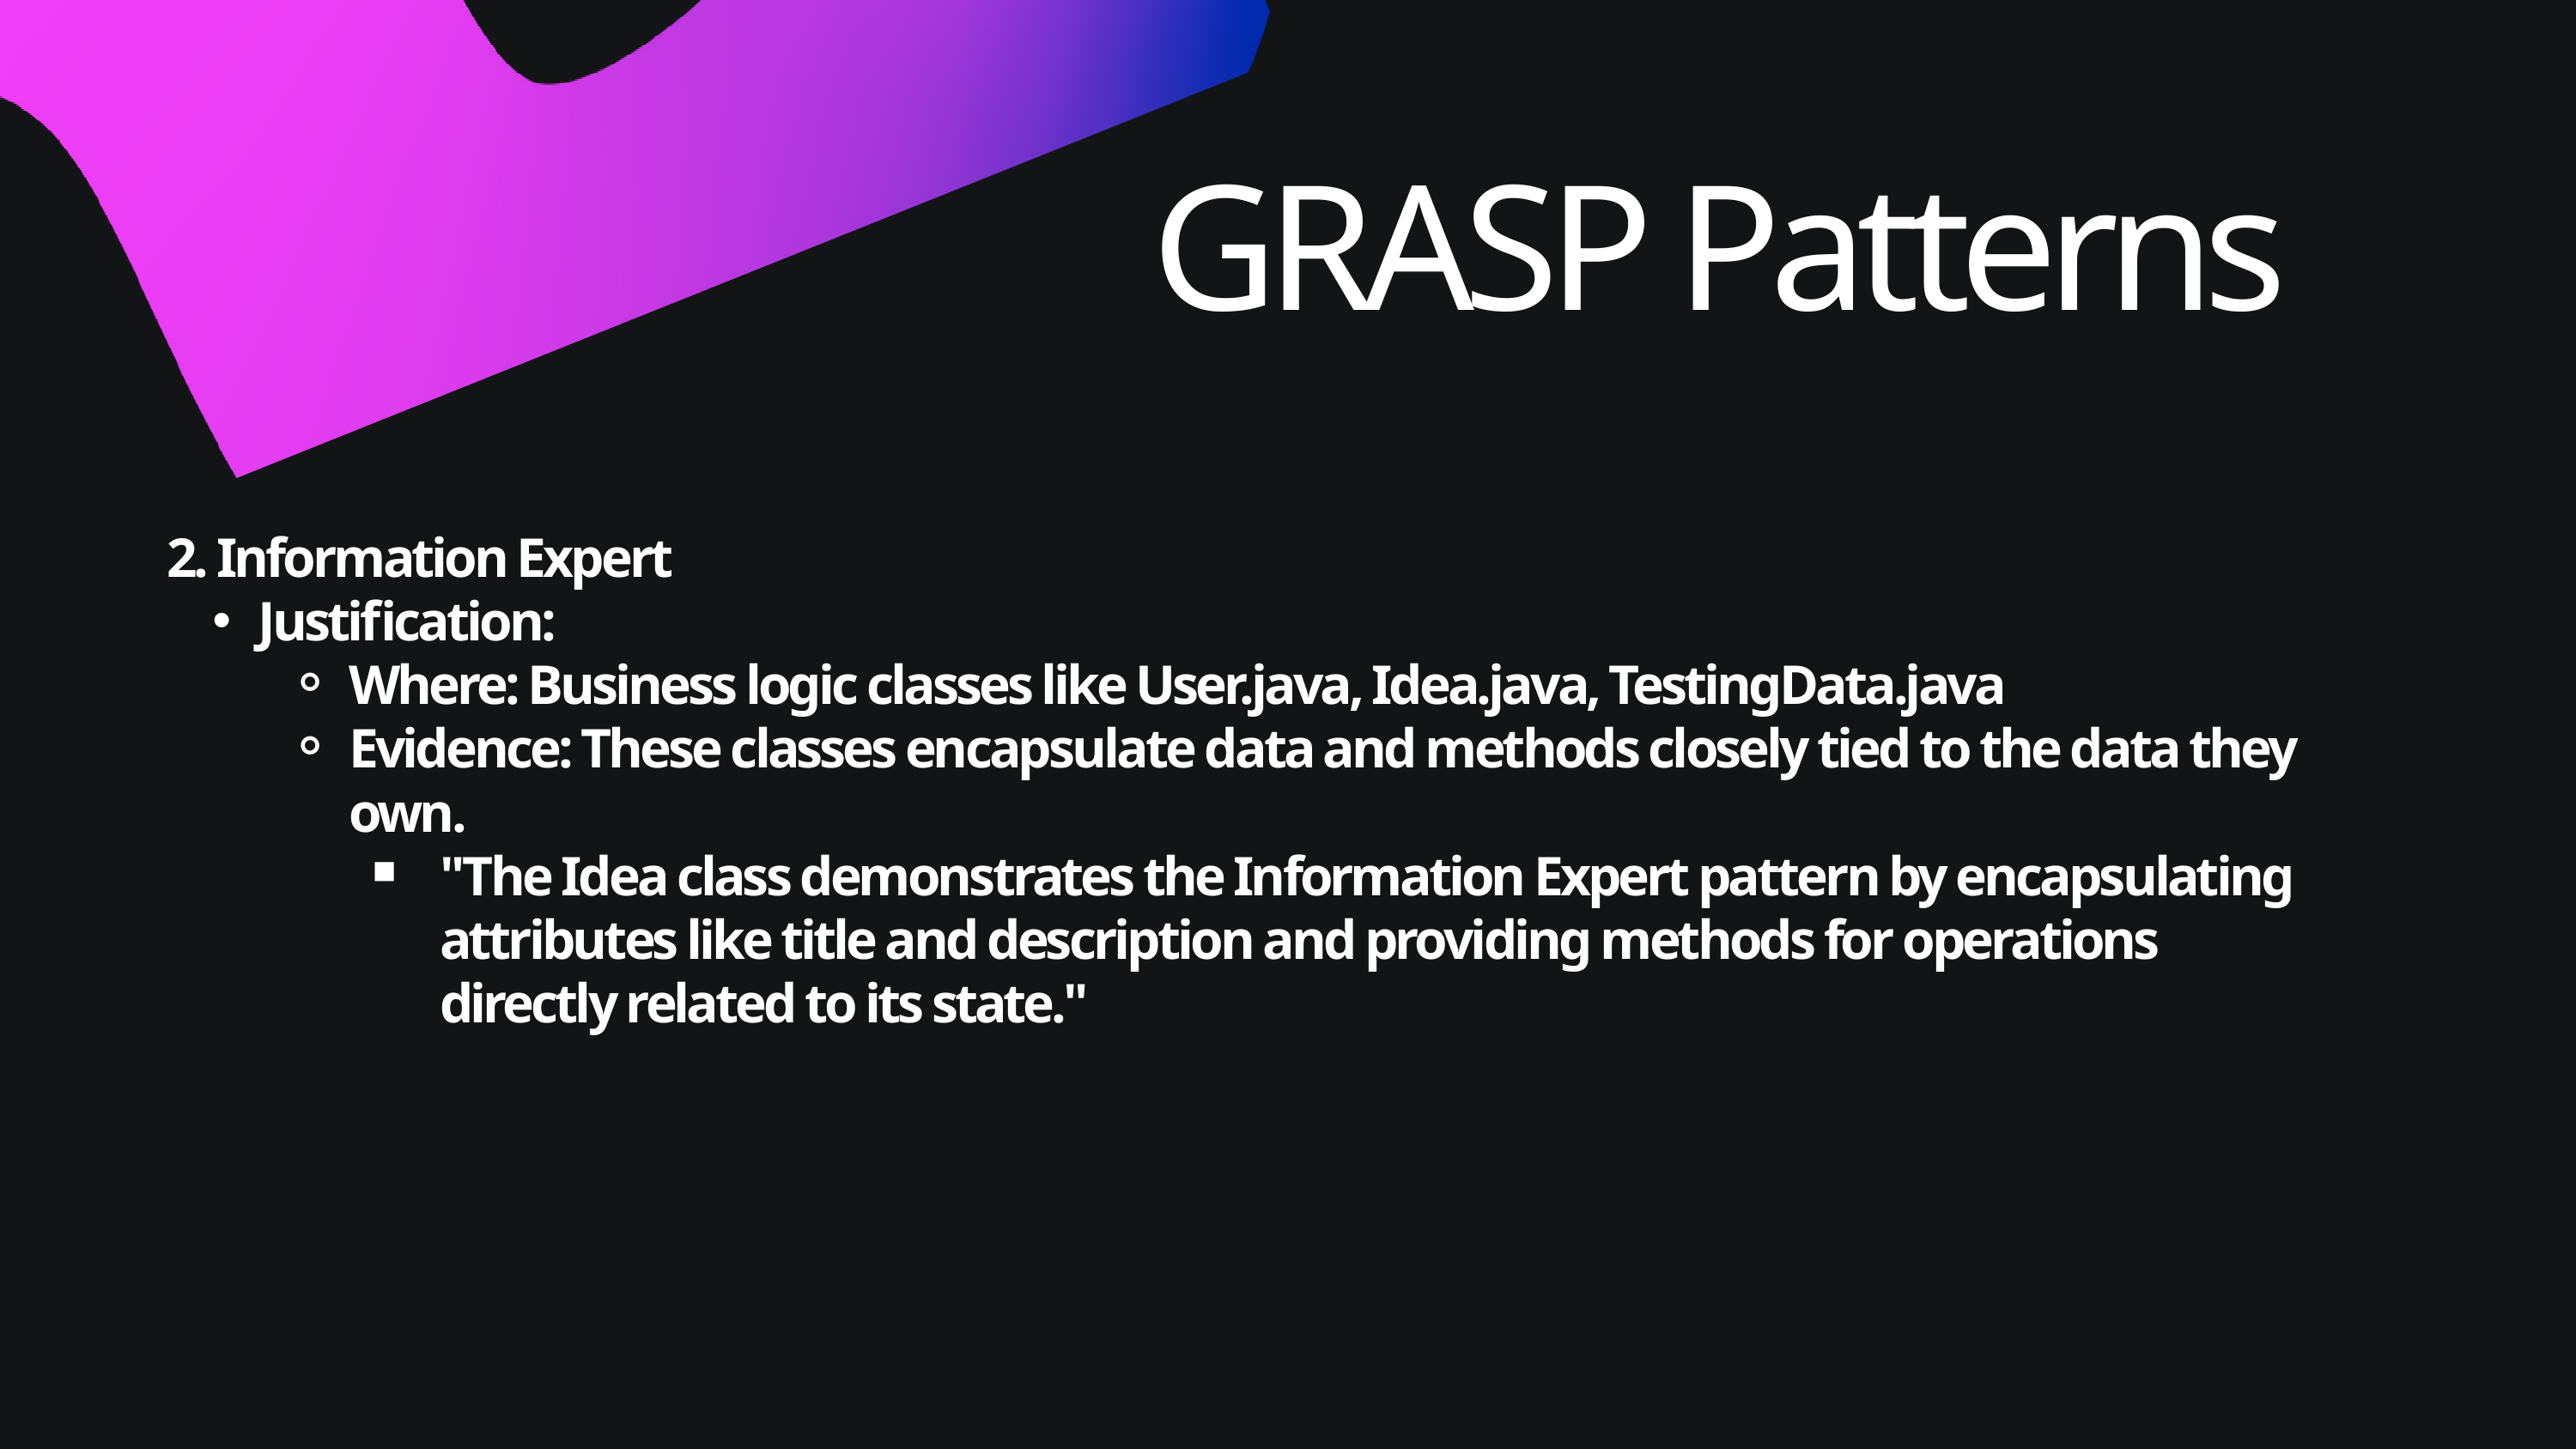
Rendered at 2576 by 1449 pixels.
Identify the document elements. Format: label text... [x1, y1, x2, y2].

text_box GRASP Patterns [1151, 165, 2432, 526]
text_box [0, 0, 1288, 573]
text_box 2. Information Expert Justification: Where: Business logic classes like User.java, Idea.java, TestingData.java Evidence: These classes encapsulate data and methods closely tied to the data they own. "The Idea class demonstrates the Information Expert pattern by encapsulating attributes like title and description and providing methods for operations directly related to its state." [167, 524, 2306, 1098]
